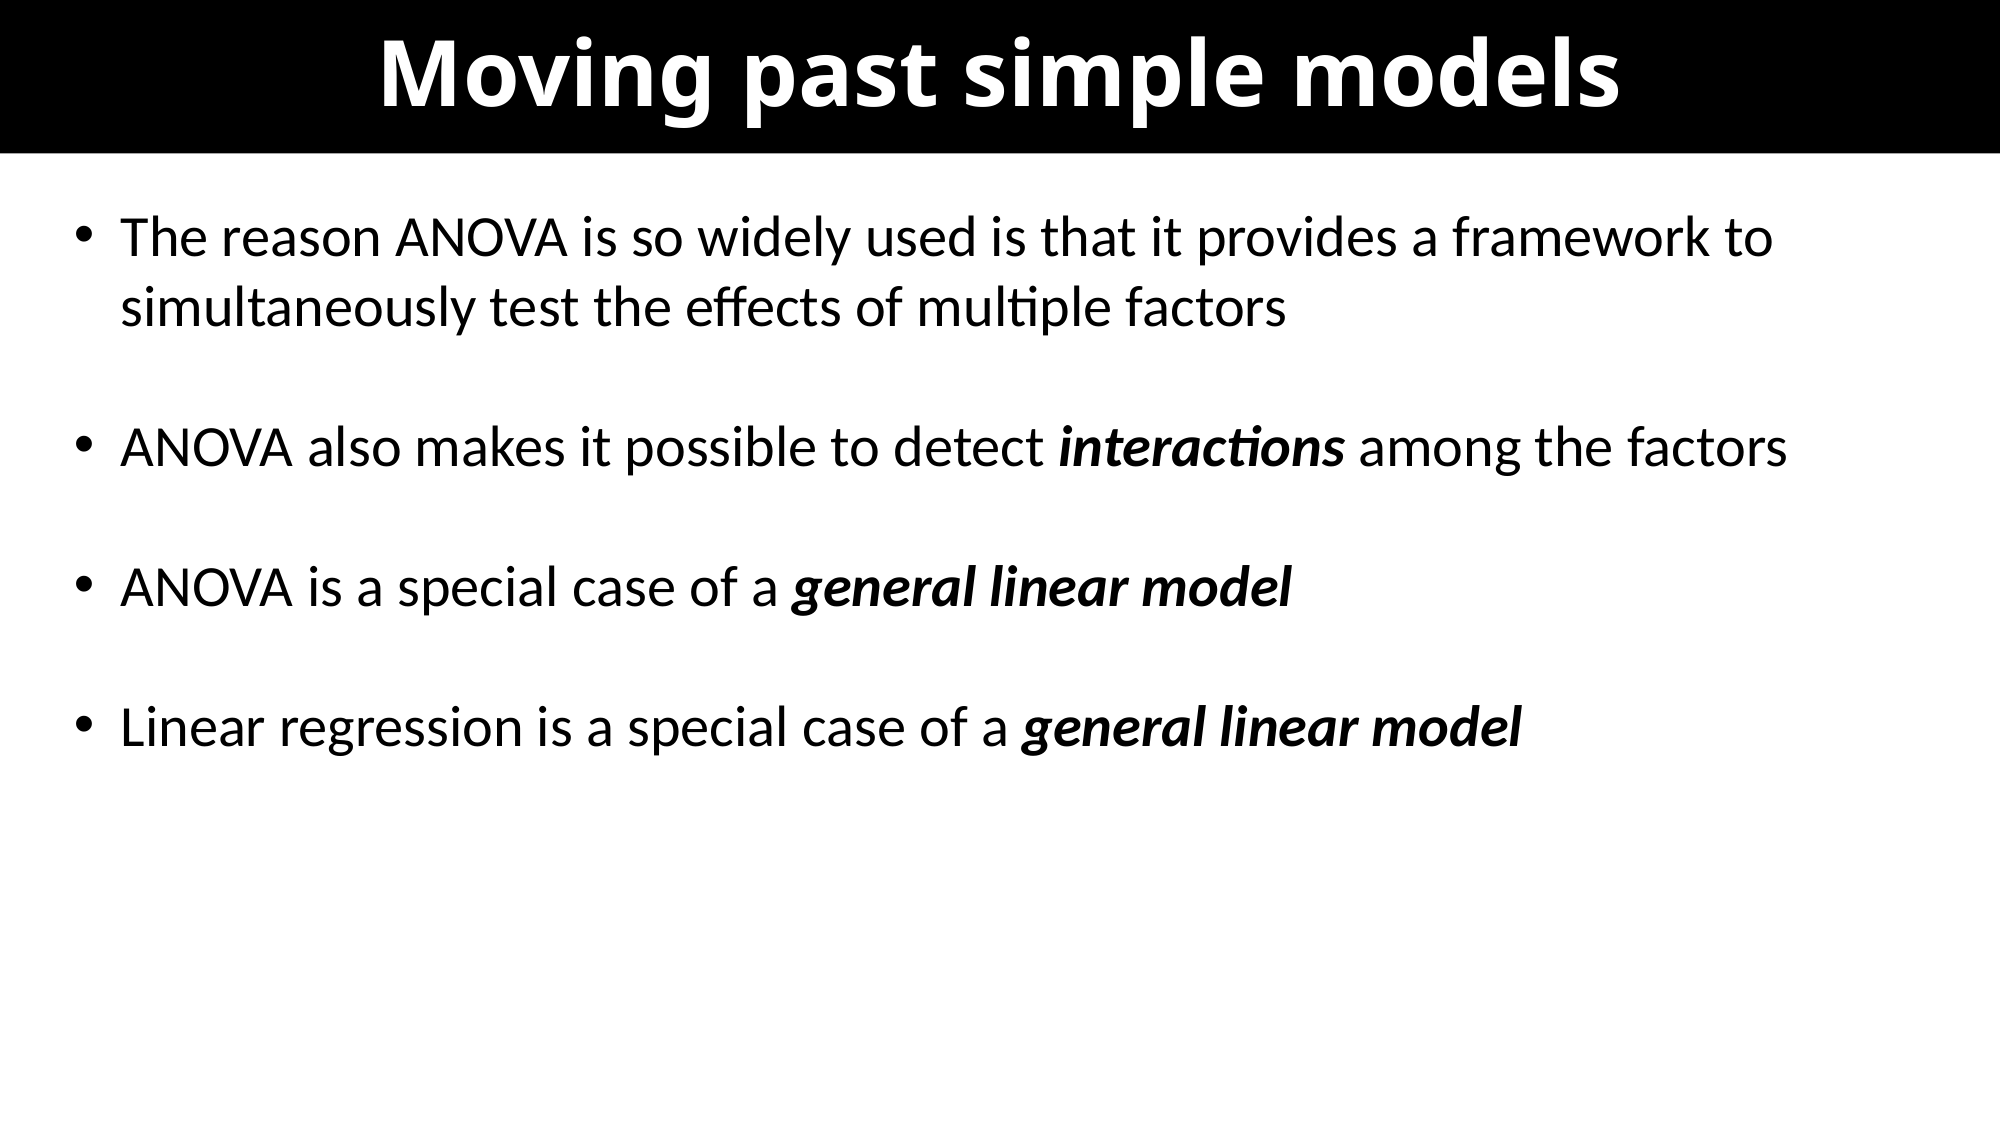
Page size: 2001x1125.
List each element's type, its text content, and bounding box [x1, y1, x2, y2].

title Moving past simple models [0, 0, 2000, 154]
text_box The reason ANOVA is so widely used is that it provides a framework to simultaneously test the effects of multiple factors ANOVA also makes it possible to detect interactions among the factors ANOVA is a special case of a general linear model Linear regression is a special case of a general linear model [59, 191, 1927, 766]
